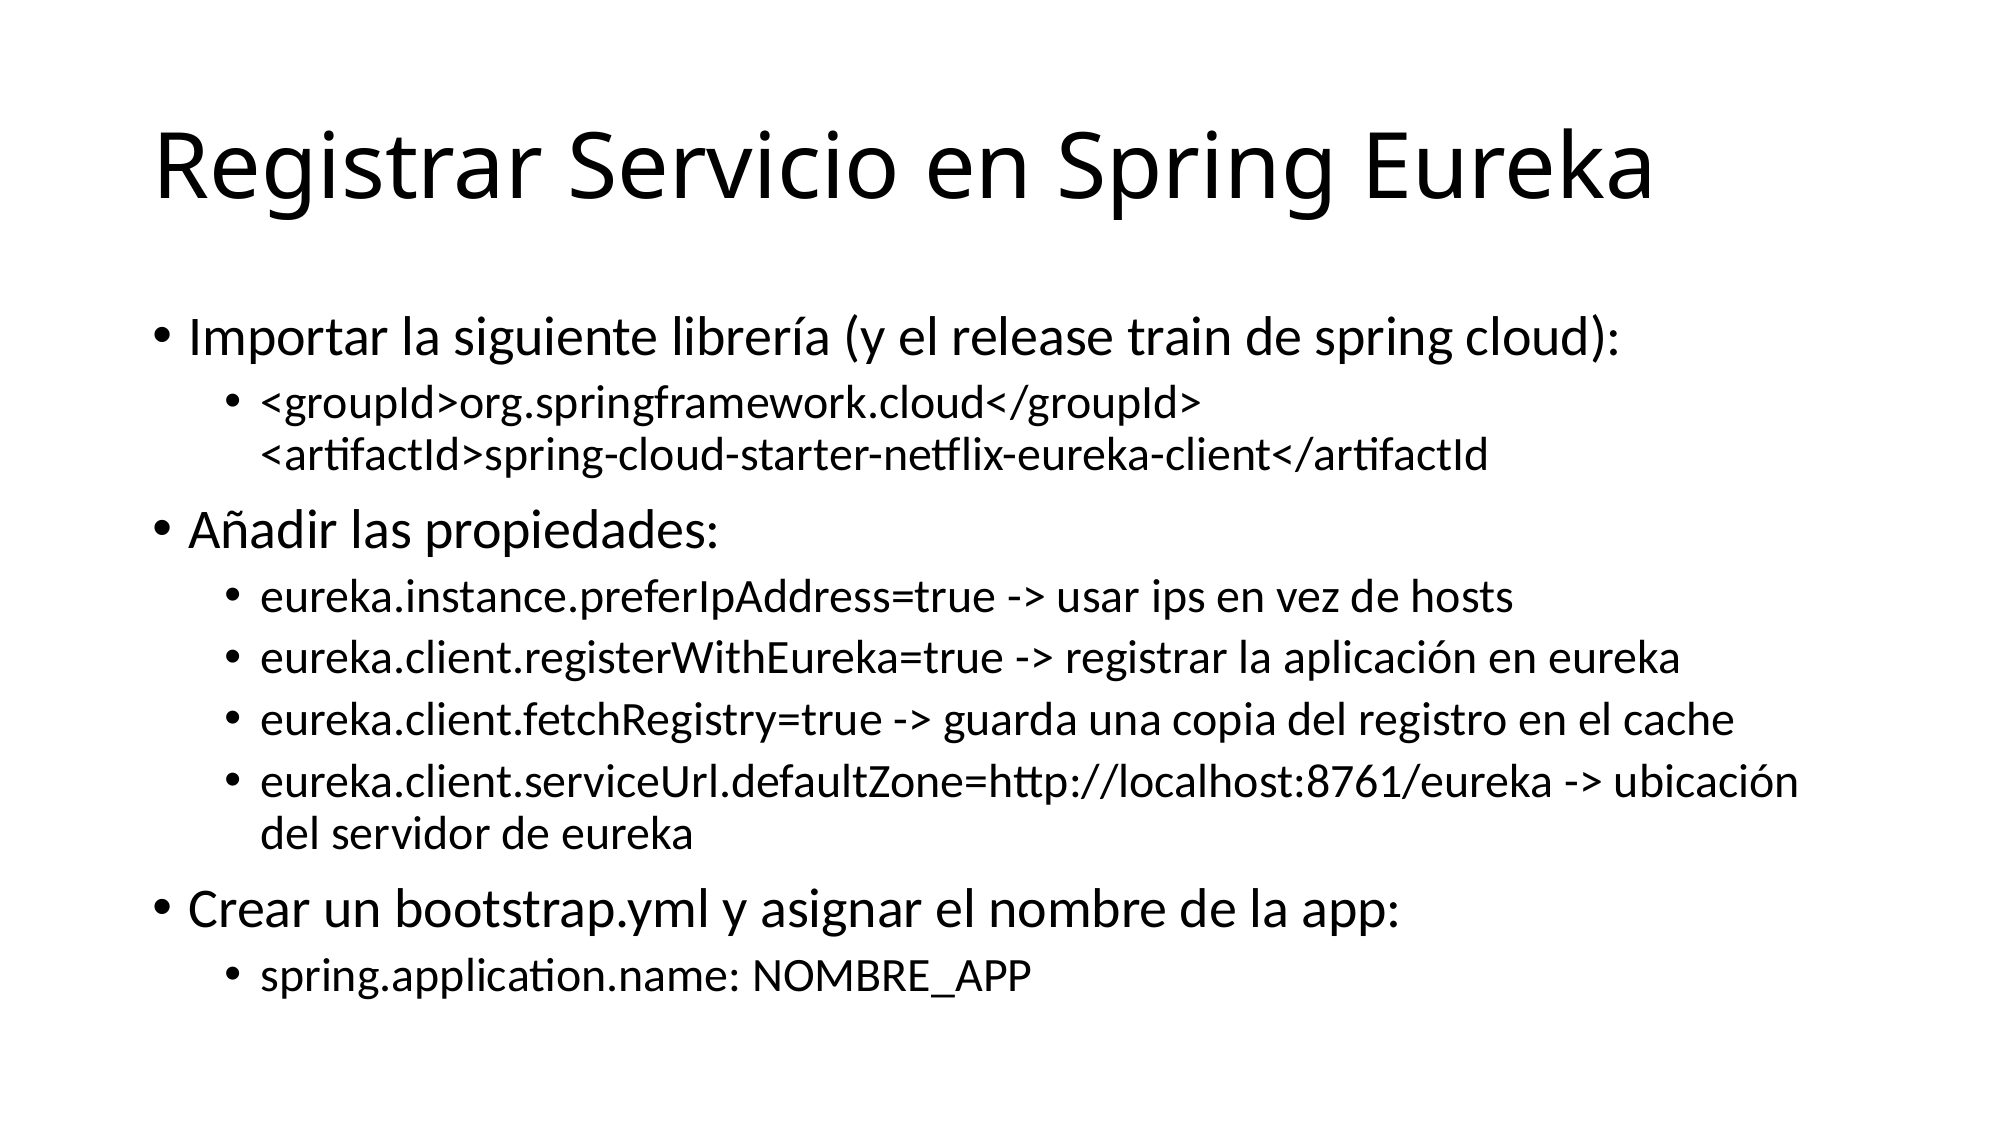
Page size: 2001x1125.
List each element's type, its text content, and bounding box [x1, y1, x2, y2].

list Importar la siguiente librería (y el release train de spring cloud): <groupId>org.springframework.cloud</groupId> <artifactId>spring-cloud-starter-netflix-eureka-client</artifactId Añadir las propiedades: eureka.instance.preferIpAddress=true -> usar ips en vez de hosts eureka.client.registerWithEureka=true -> registrar la aplicación en eureka eureka.client.fetchRegistry=true -> guarda una copia del registro en el cache eureka.client.serviceUrl.defaultZone=http://localhost:8761/eureka -> ubicación del servidor de eureka Crear un bootstrap.yml y asignar el nombre de la app: spring.application.name: NOMBRE_APP [137, 299, 1863, 1014]
title Registrar Servicio en Spring Eureka [137, 59, 1863, 278]
